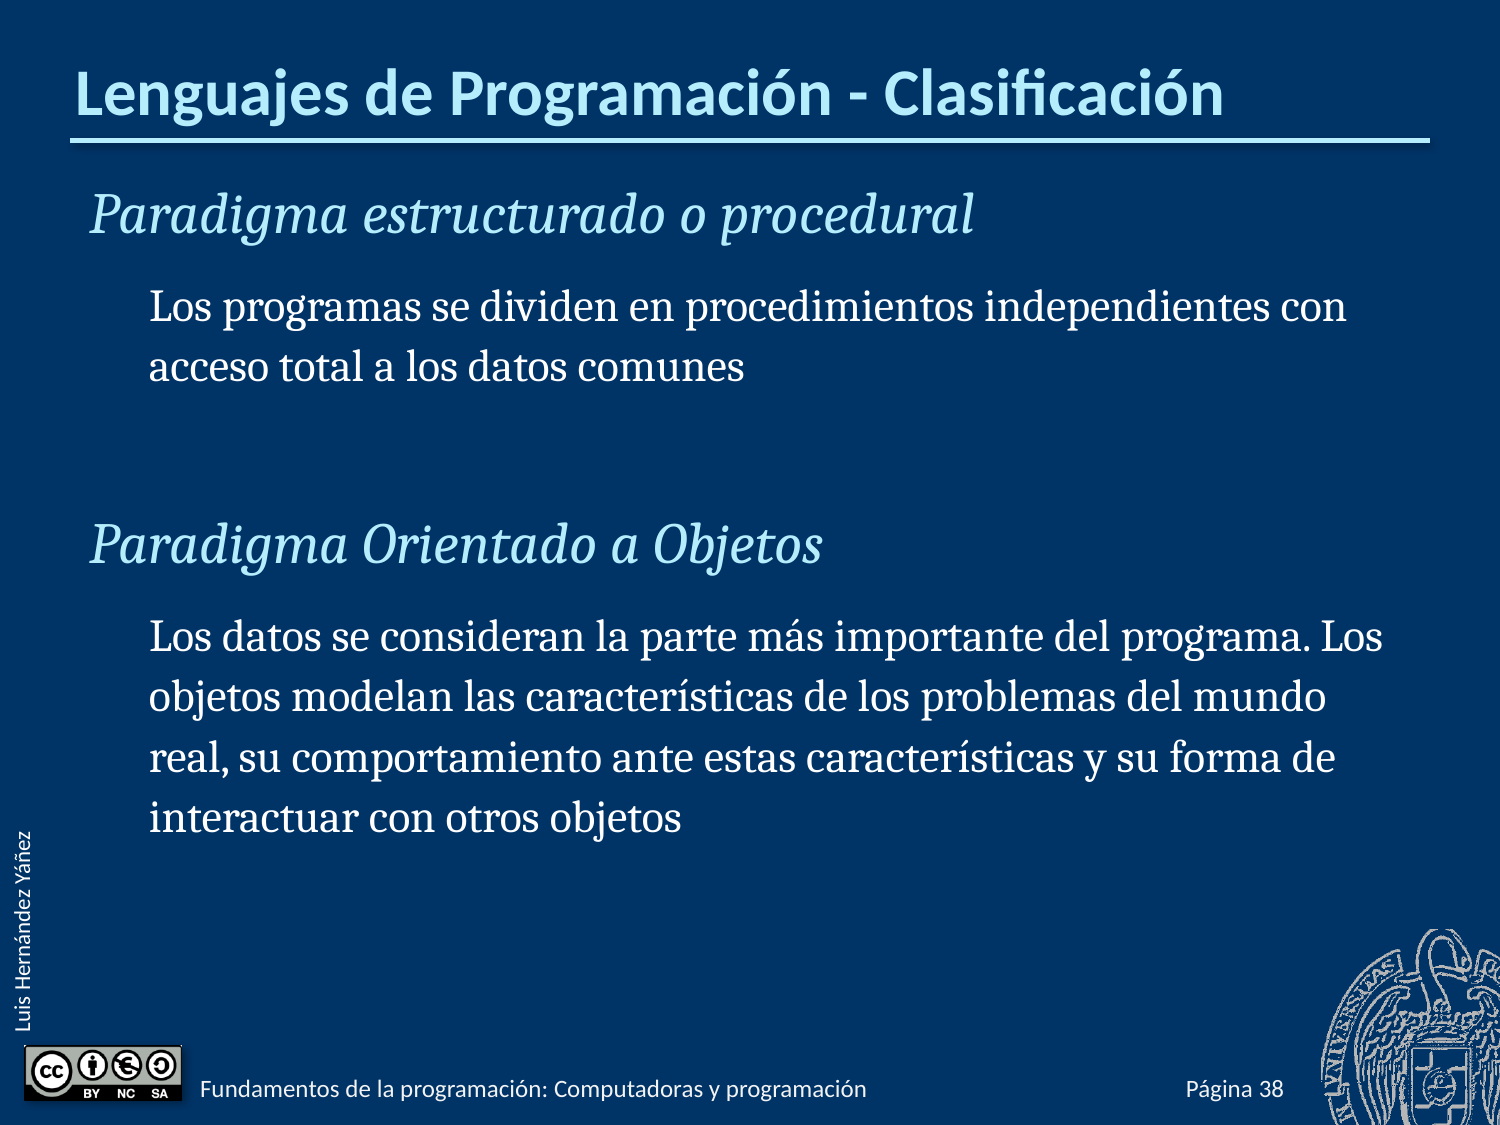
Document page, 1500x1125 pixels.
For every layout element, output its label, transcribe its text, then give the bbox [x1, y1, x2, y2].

list Paradigma estructurado o procedural Los programas se dividen en procedimientos independientes con acceso total a los datos comunes Paradigma Orientado a Objetos Los datos se consideran la parte más importante del programa. Los objetos modelan las características de los problemas del mundo real, su comportamiento ante estas características y su forma de interactuar con otros objetos [75, 160, 1425, 1000]
picture [24, 1045, 182, 1101]
footer Fundamentos de la programación: Computadoras y programación [200, 1042, 1114, 1103]
title Lenguajes de Programación - Clasificación [75, 46, 1425, 129]
picture [1321, 929, 1500, 1125]
slide_number Página 38 [1136, 1042, 1285, 1103]
